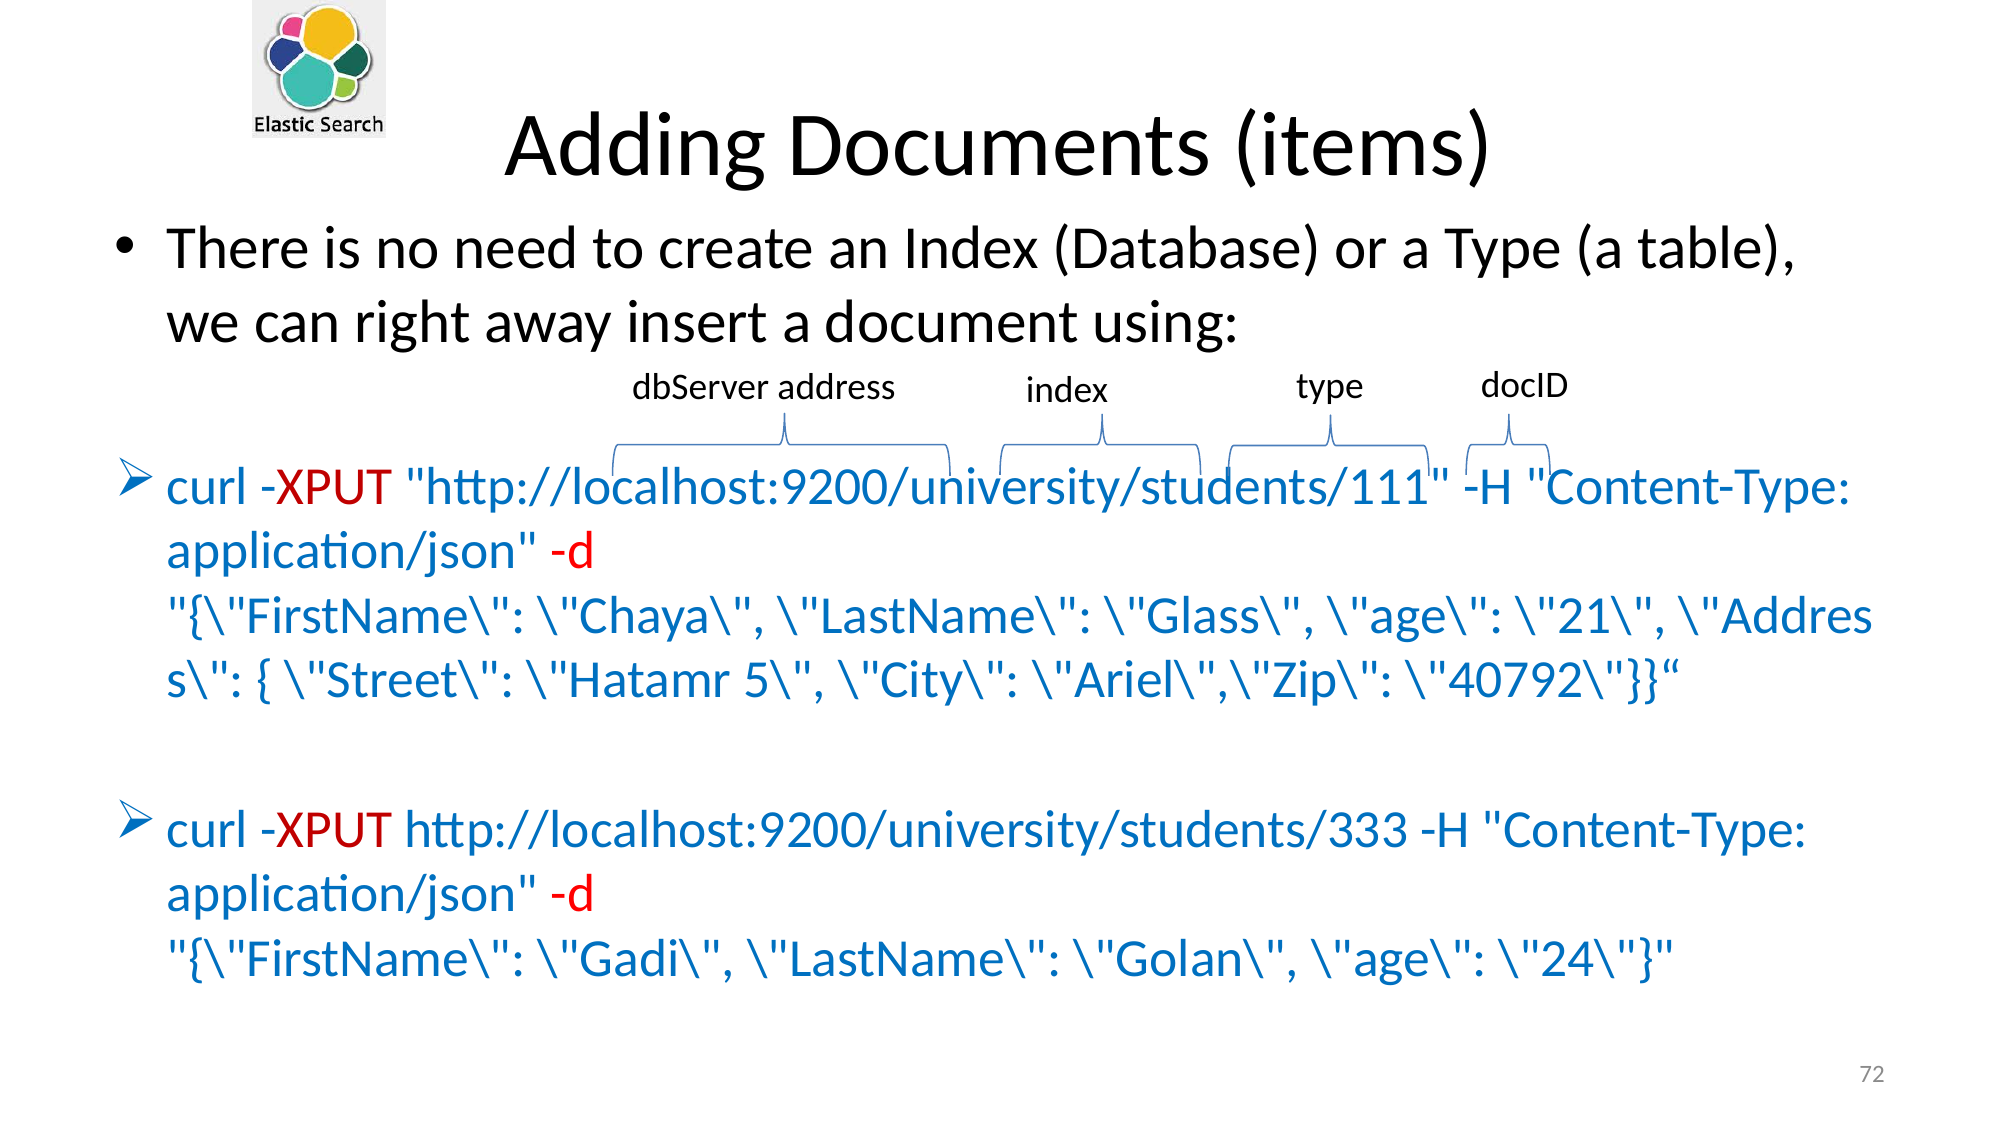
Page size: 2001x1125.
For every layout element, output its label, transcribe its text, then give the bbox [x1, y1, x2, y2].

picture [252, 0, 386, 138]
title Adding Documents (items) [99, 45, 1900, 200]
text_box [1465, 413, 1551, 475]
text_box type [1281, 353, 1392, 414]
text_box dbServer address [617, 354, 926, 415]
text_box [1227, 414, 1430, 476]
slide_number 72 [1433, 1042, 1900, 1103]
text_box [611, 415, 951, 476]
text_box docID [1466, 352, 1600, 413]
list There is no need to create an Index (Database) or a Type (a table), we can right away insert a document using: curl -XPUT "http://localhost:9200/university/students/111" -H "Content-Type: application/json" -d "{\"FirstName\": \"Chaya\", \"LastName\": \"Glass\", \"age\": \"21\", \"Address\": { \"Street\": \"Hatamr 5\", \"City\": \"Ariel\",\"Zip\": \"40792\"}}“ curl -XPUT http://localhost:9200/university/students/333 -H "Content-Type: application/json" -d "{\"FirstName\": \"Gadi\", \"LastName\": \"Golan\", \"age\": \"24\"}" [99, 200, 1900, 1005]
text_box index [1011, 357, 1167, 417]
text_box [999, 417, 1202, 475]
